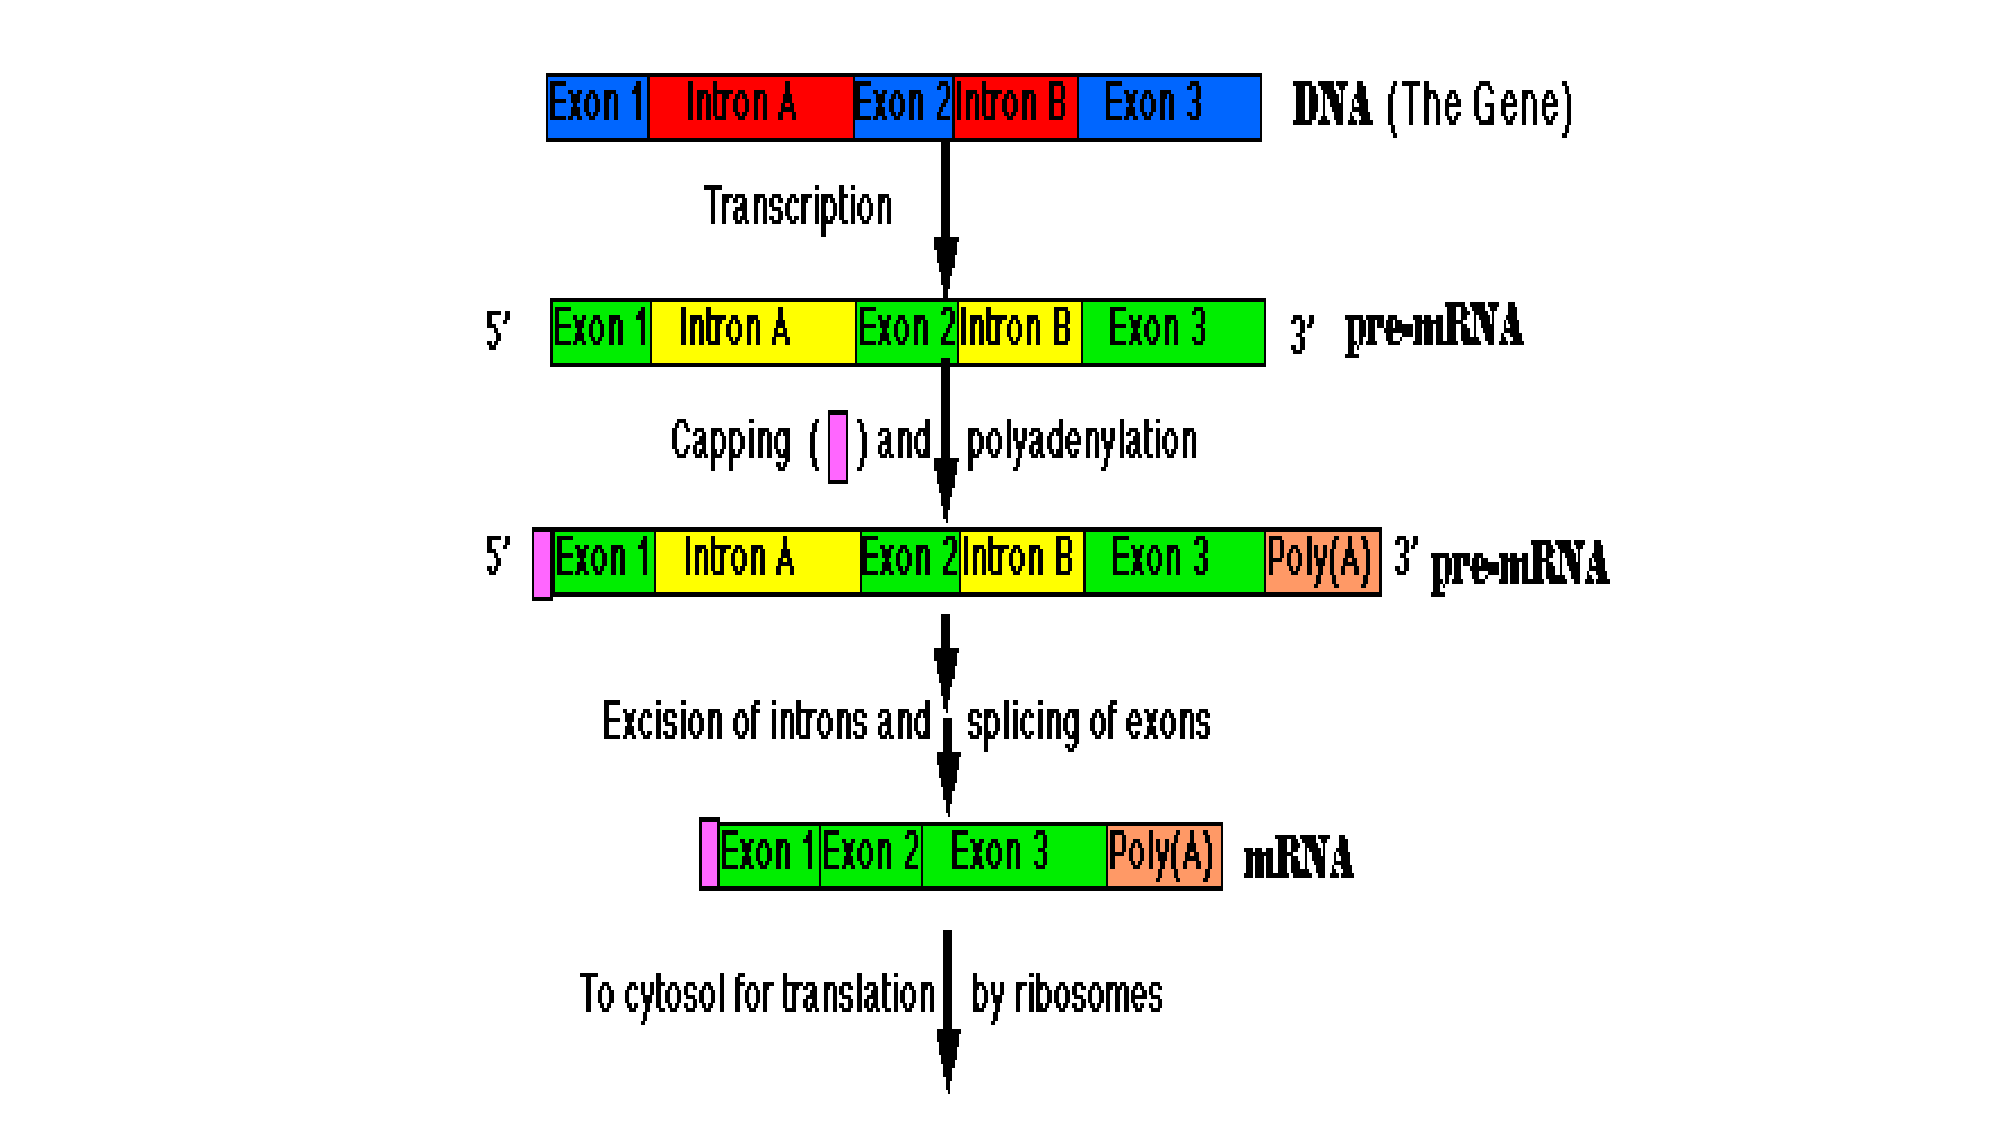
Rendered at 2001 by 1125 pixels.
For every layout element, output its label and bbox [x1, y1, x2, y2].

picture [483, 69, 1626, 1125]
